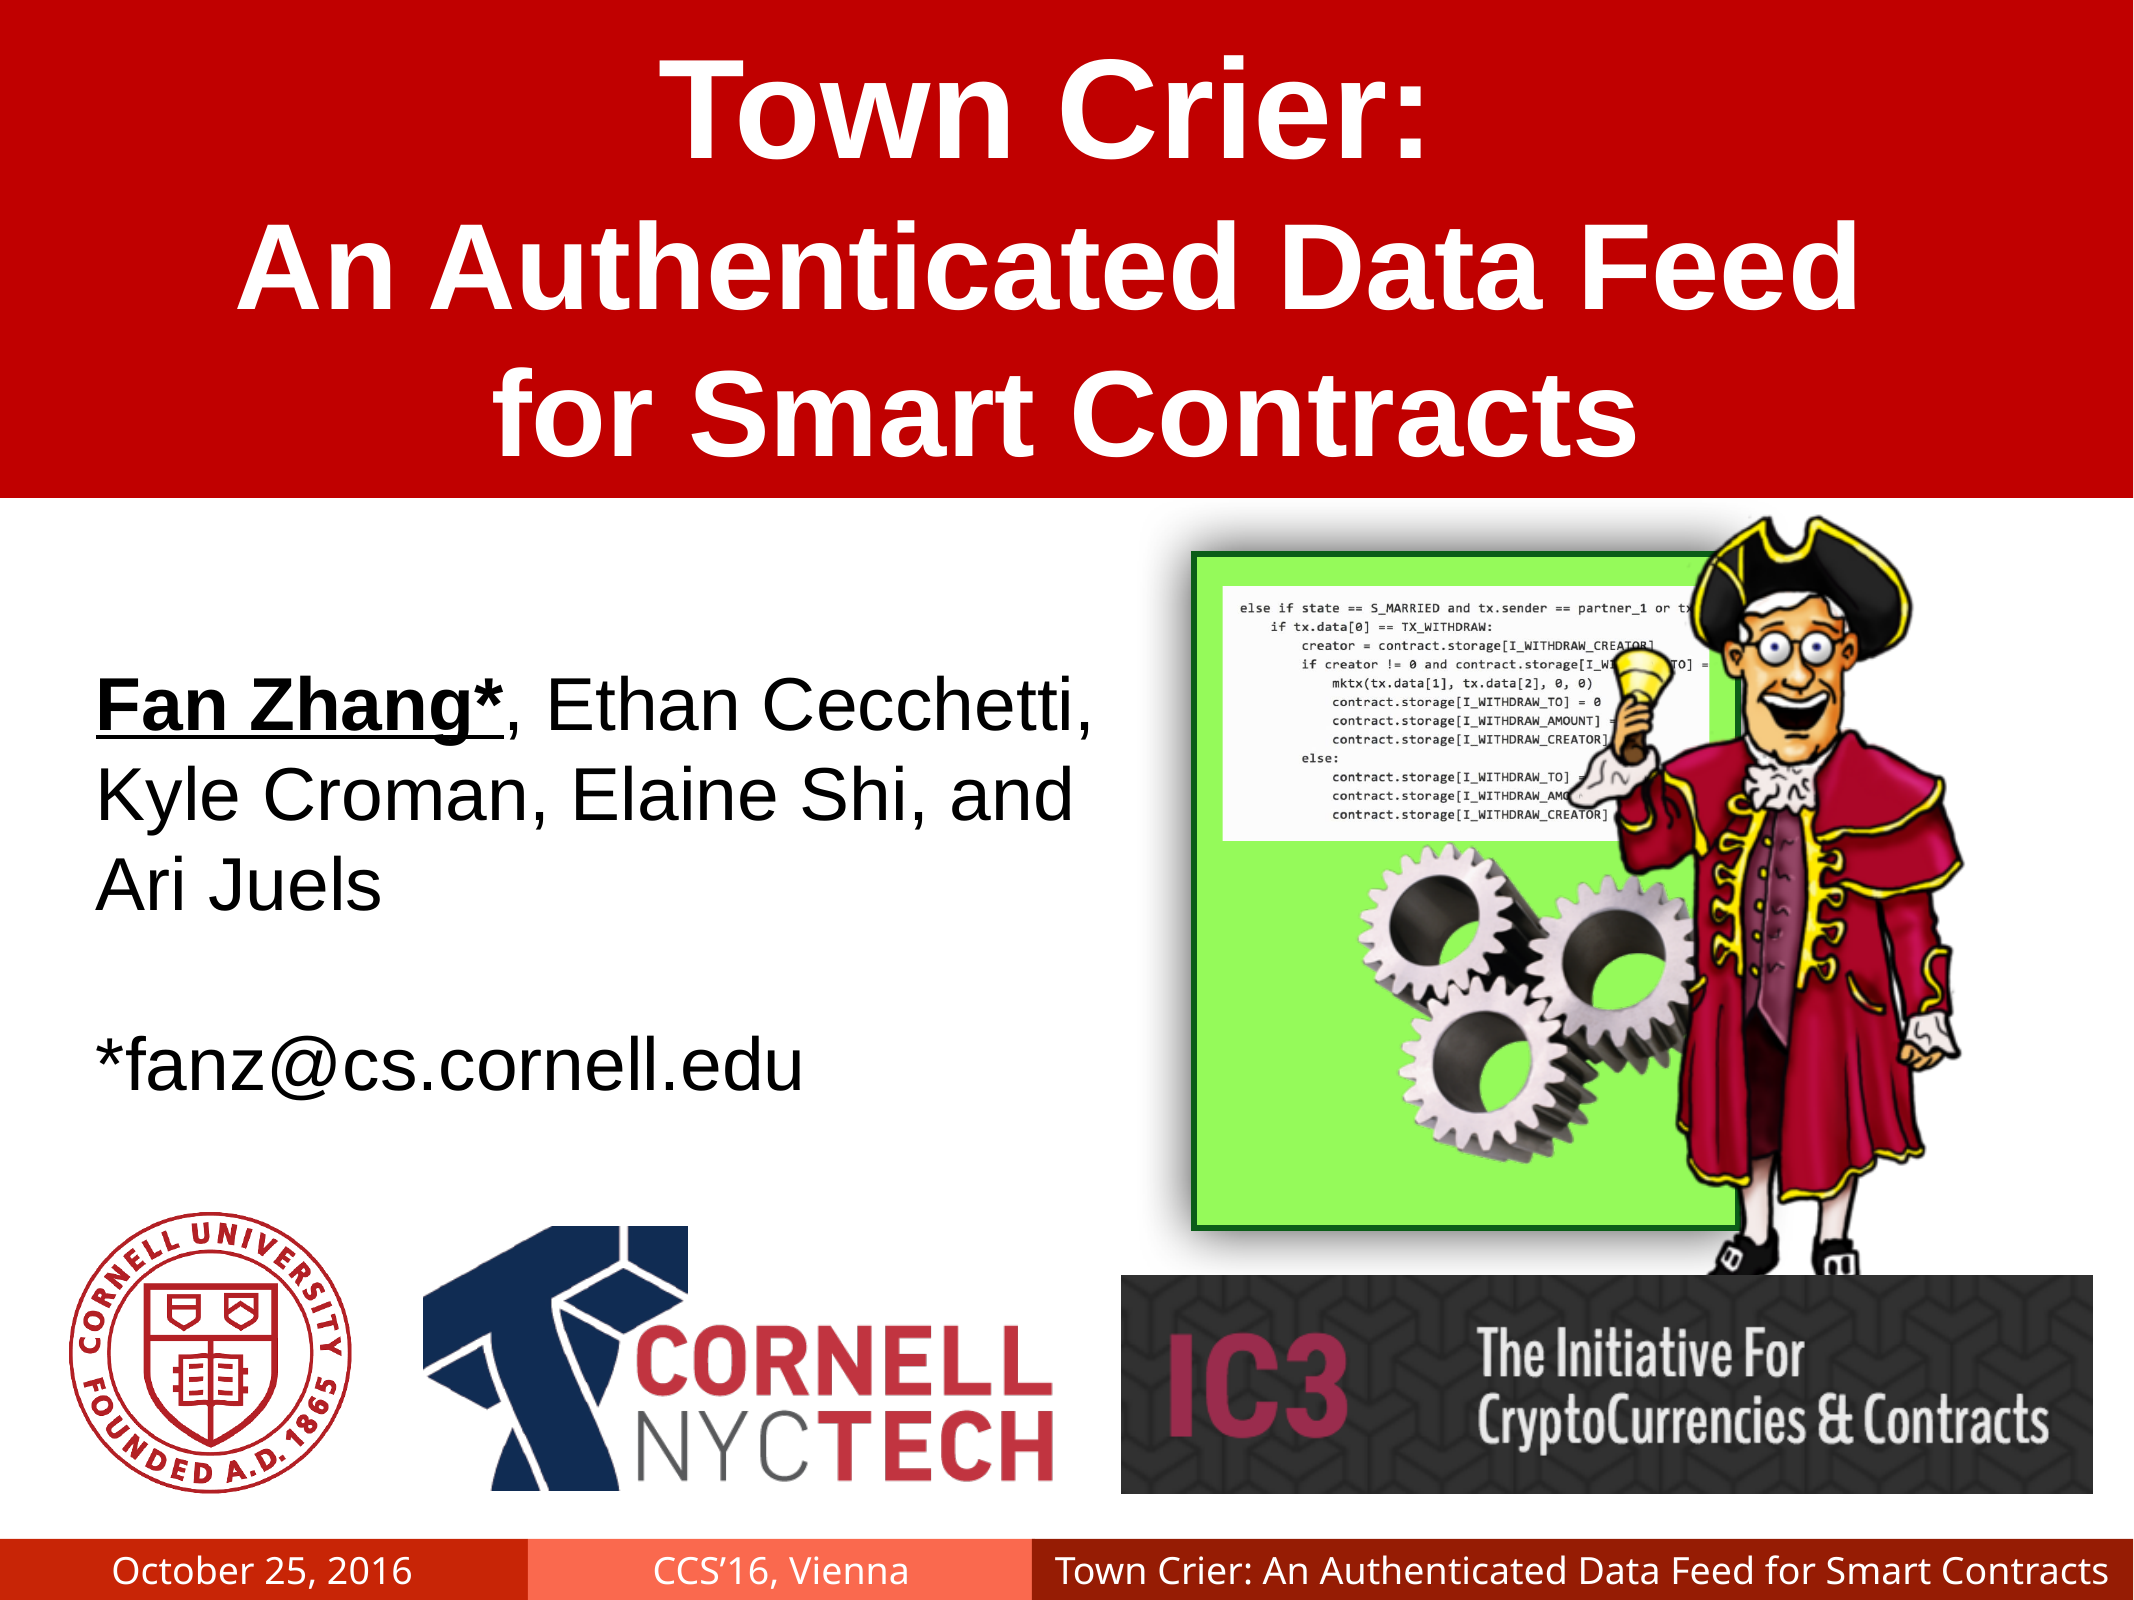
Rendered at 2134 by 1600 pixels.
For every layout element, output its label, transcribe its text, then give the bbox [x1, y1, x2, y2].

title Town Crier: An Authenticated Data Feed for Smart Contracts [0, 0, 2134, 499]
text_box Fan Zhang*, Ethan Cecchetti, Kyle Croman, Elaine Shi, and Ari Juels *fanz@cs.cornell.edu [87, 647, 1147, 1114]
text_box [1193, 553, 1469, 1228]
picture [68, 1210, 352, 1495]
picture [423, 1226, 1096, 1523]
picture [1120, 497, 2134, 1495]
